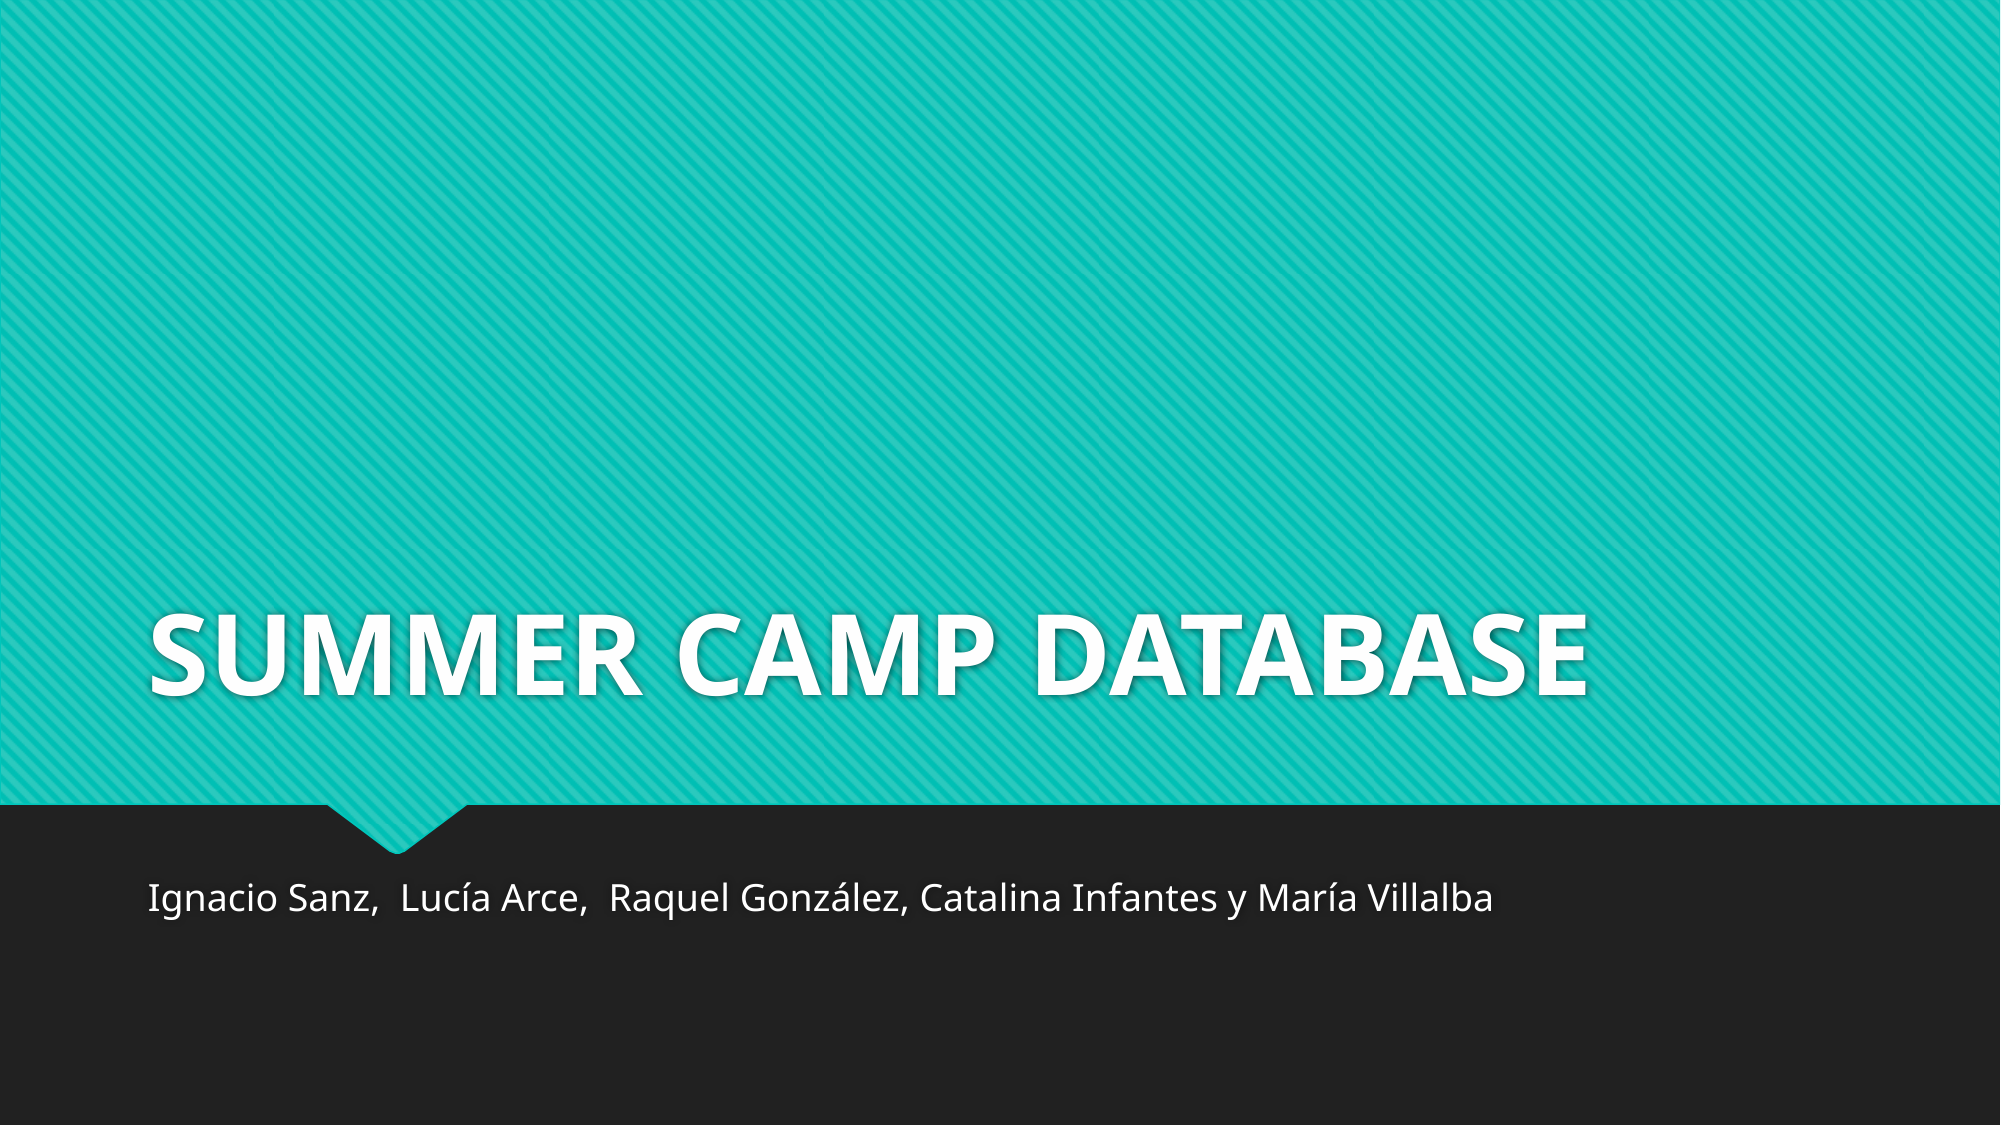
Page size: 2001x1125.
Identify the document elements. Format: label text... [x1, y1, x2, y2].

subtitle Ignacio Sanz, Lucía Arce, Raquel González, Catalina Infantes y María Villalba [132, 866, 1868, 938]
title SUMMER CAMP DATABASE [132, 237, 1868, 726]
